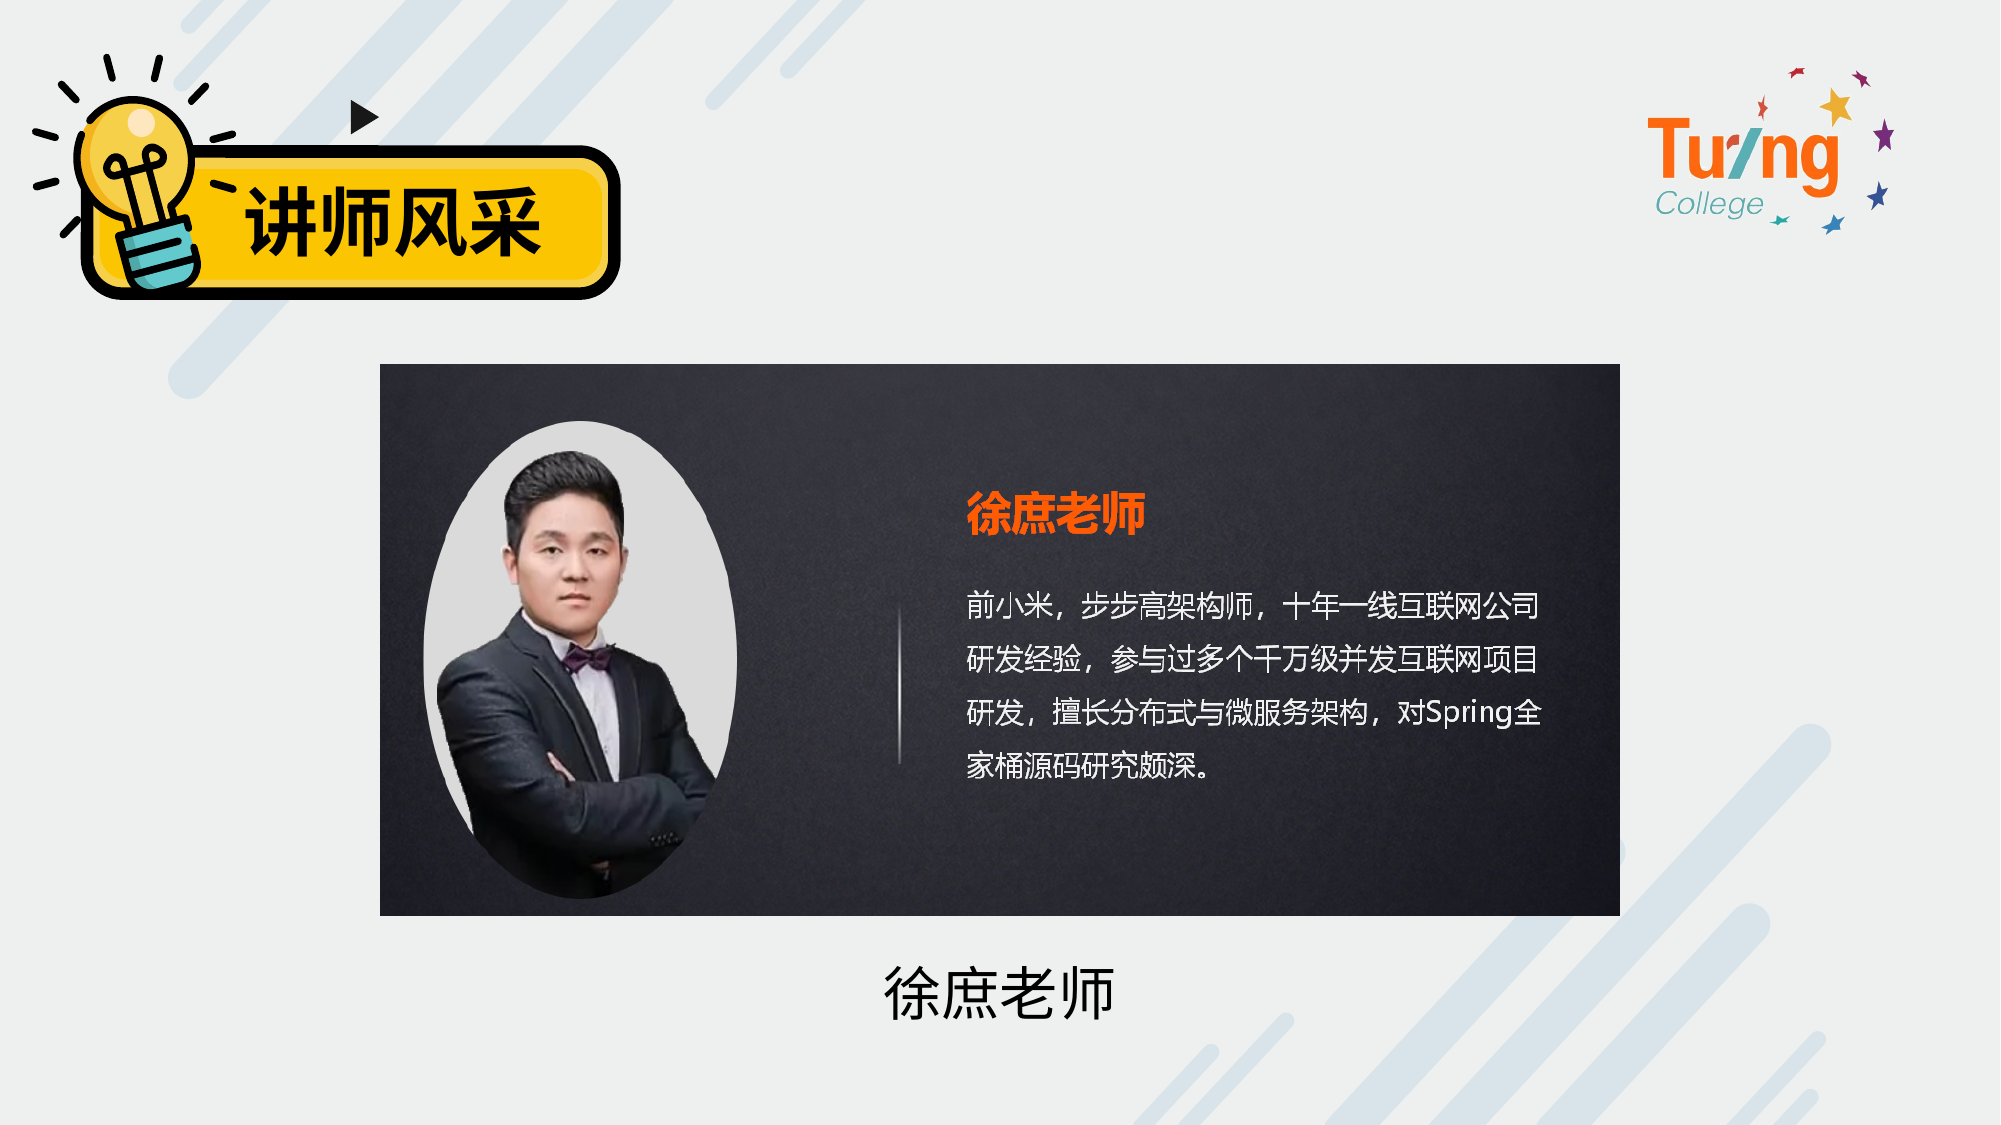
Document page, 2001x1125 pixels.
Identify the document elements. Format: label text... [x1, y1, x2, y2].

picture [380, 364, 1620, 916]
text_box 徐庶老师 [819, 949, 1181, 1035]
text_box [32, 49, 615, 297]
picture [1614, 0, 1928, 313]
